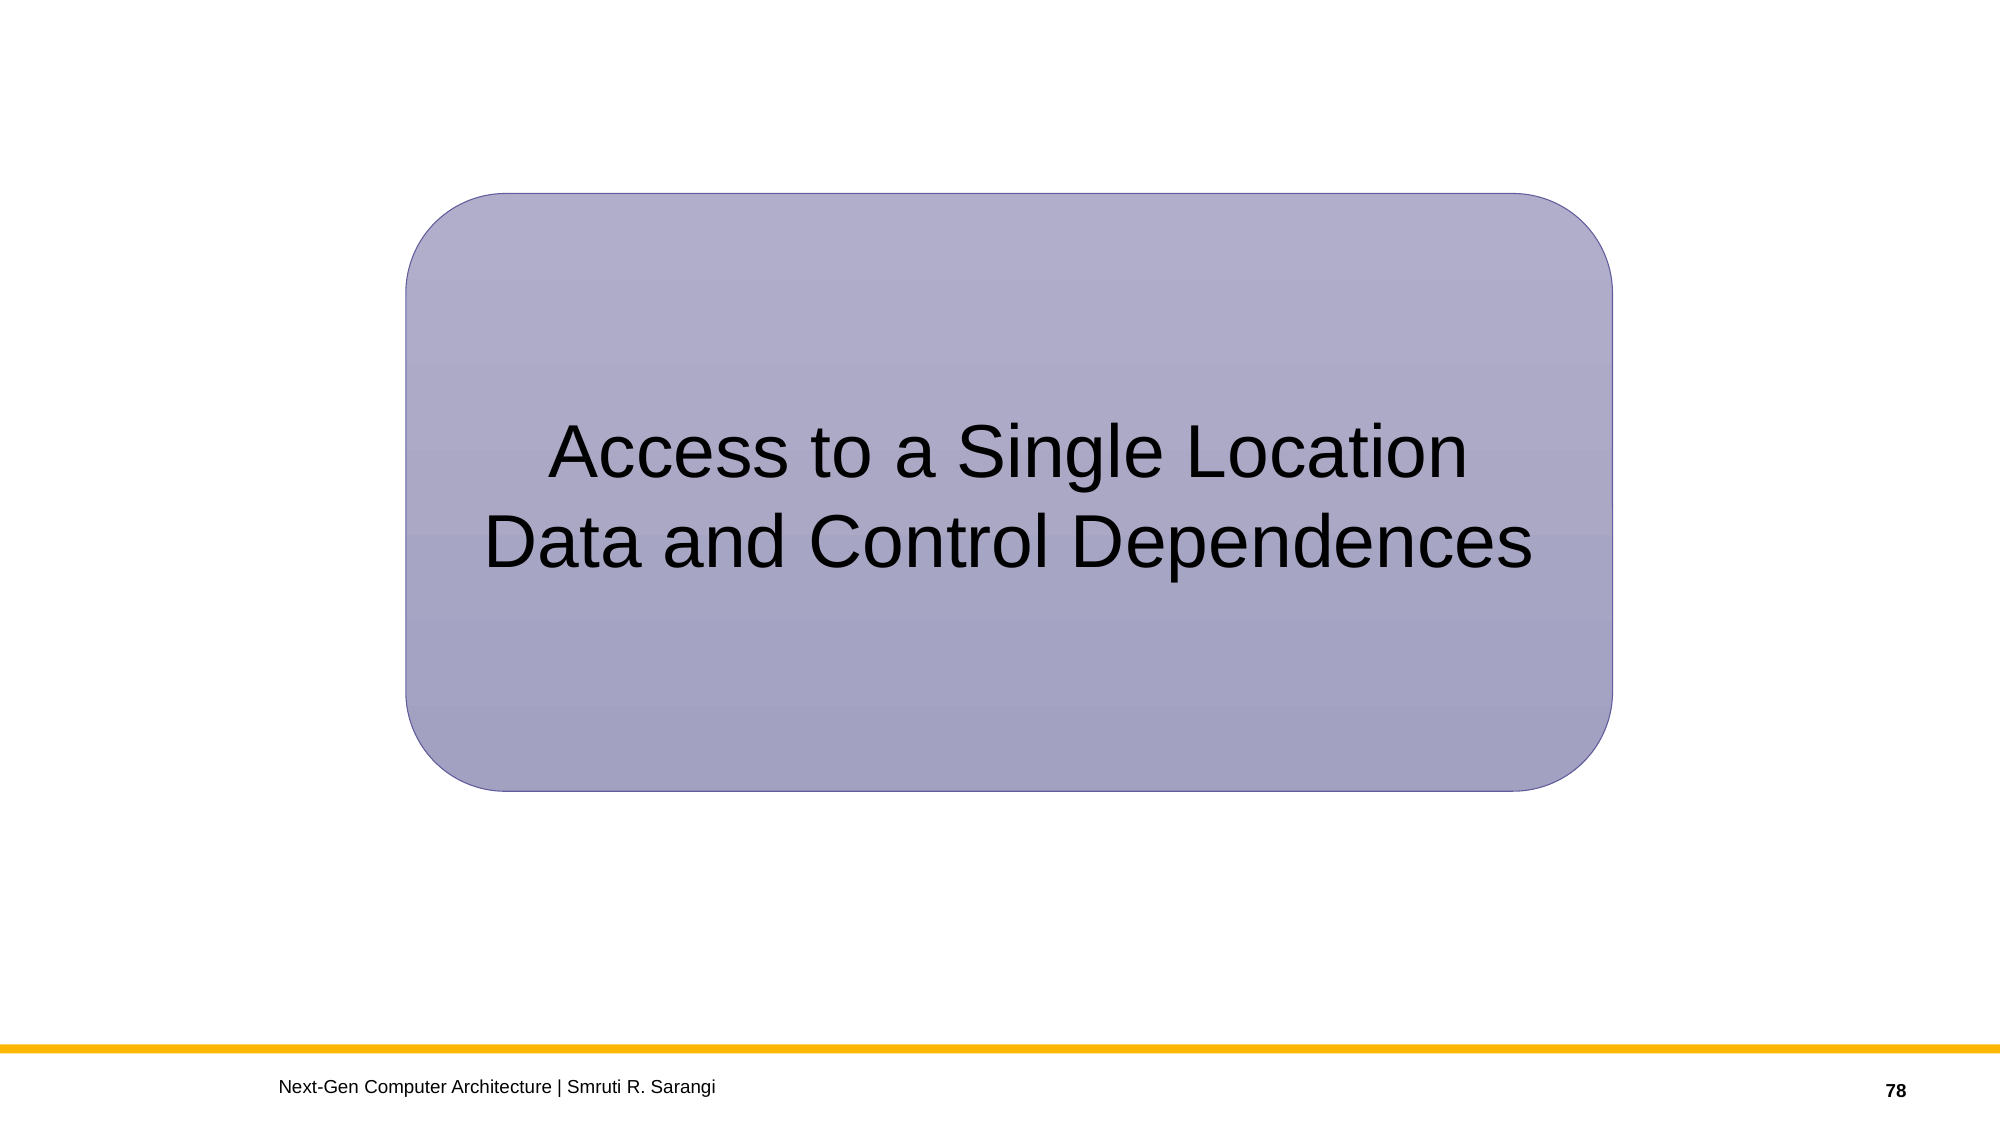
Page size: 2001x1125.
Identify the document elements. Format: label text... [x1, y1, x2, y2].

slide_number 78 [1711, 1071, 1922, 1109]
text_box Access to a Single Location Data and Control Dependences [405, 192, 1614, 792]
footer Next-Gen Computer Architecture | Smruti R. Sarangi [263, 1067, 1464, 1105]
